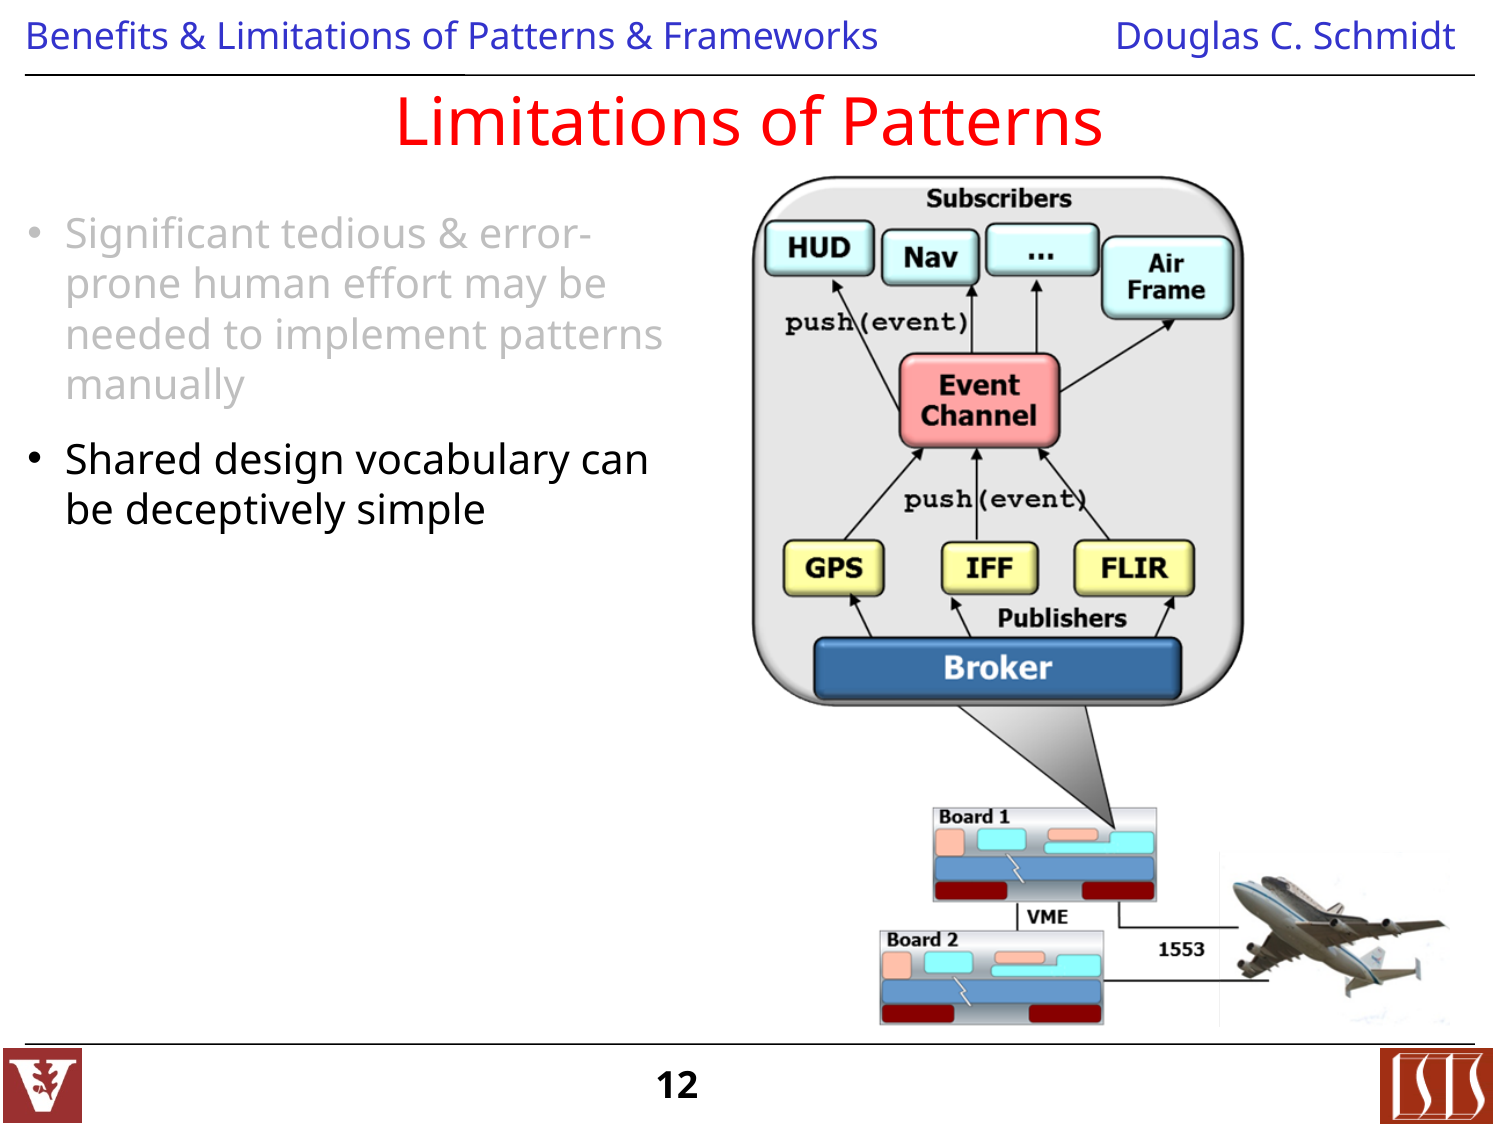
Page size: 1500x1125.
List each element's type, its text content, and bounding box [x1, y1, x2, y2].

picture [1380, 1048, 1493, 1124]
title Limitations of Patterns [24, 87, 1476, 151]
text_box Significant tedious & error-prone human effort may be needed to implement patterns manually Shared design vocabulary can be deceptively simple [12, 199, 713, 875]
picture [3, 1048, 82, 1123]
picture [749, 174, 1451, 1027]
